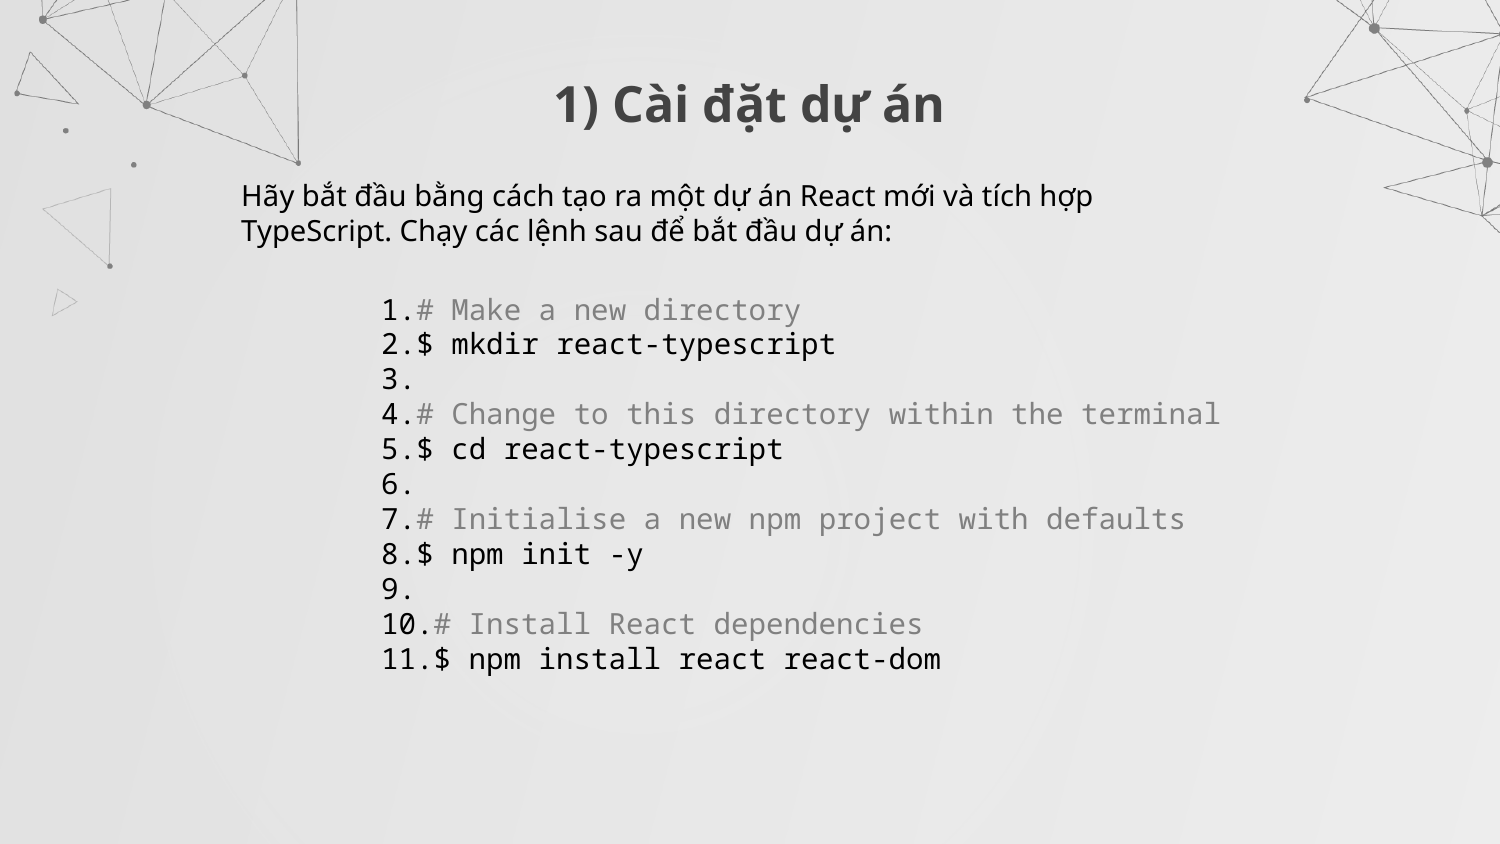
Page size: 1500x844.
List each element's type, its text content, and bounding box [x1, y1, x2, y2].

picture [0, 0, 1500, 844]
text_box Hãy bắt đầu bằng cách tạo ra một dự án React mới và tích hợp TypeScript. Chạy các lệnh sau để bắt đầu dự án: [226, 170, 1267, 255]
text_box # Make a new directory $ mkdir react-typescript # Change to this directory within the terminal $ cd react-typescript # Initialise a new npm project with defaults $ npm init -y # Install React dependencies $ npm install react react-dom [366, 283, 1314, 683]
title 1) Cài đặt dự án [322, 57, 1178, 170]
